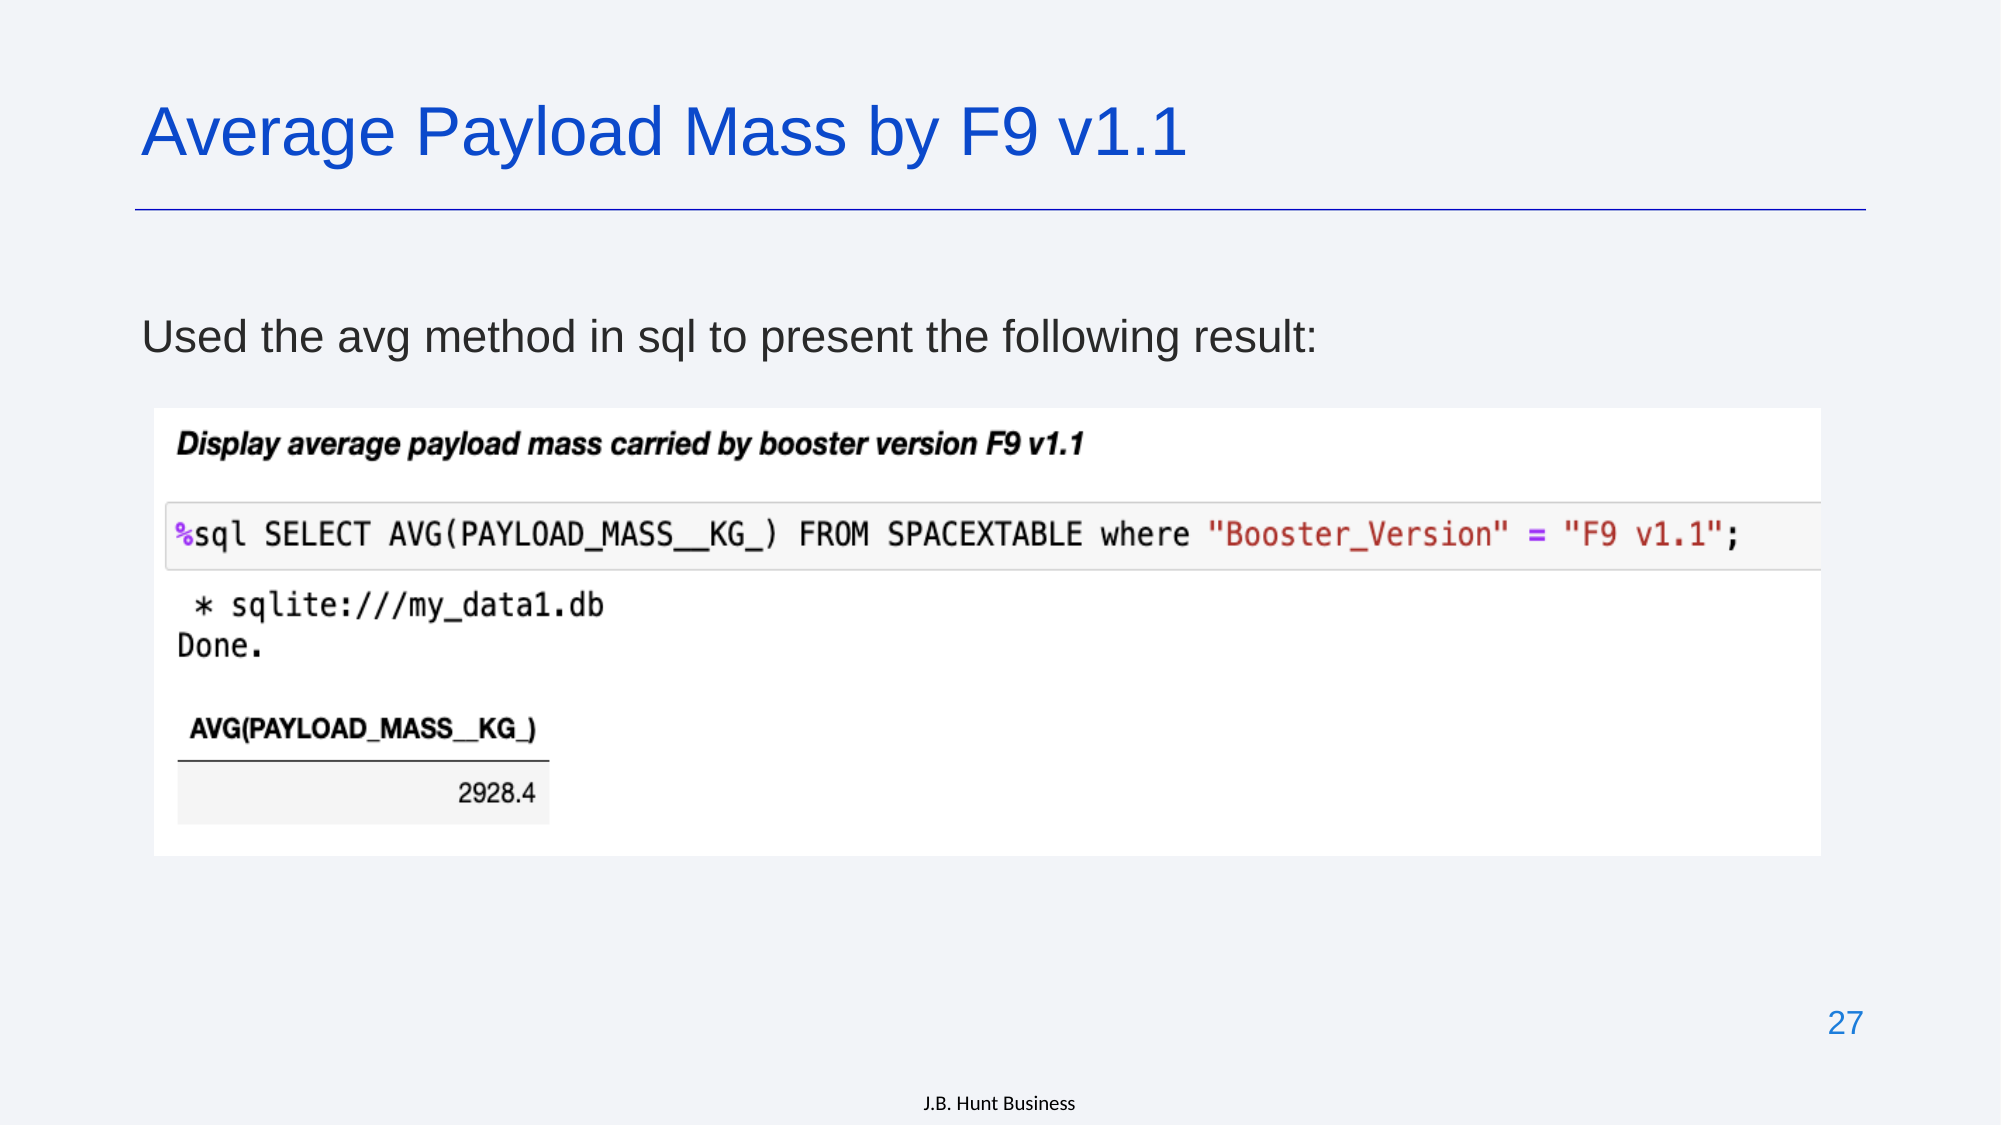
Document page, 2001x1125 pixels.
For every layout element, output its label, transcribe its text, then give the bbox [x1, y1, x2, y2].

list Used the avg method in sql to present the following result: [126, 299, 1725, 390]
text_box Average Payload Mass by F9 v1.1 [126, 88, 1852, 179]
picture [0, 0, 2001, 1125]
slide_number 27 [1429, 988, 1880, 1055]
